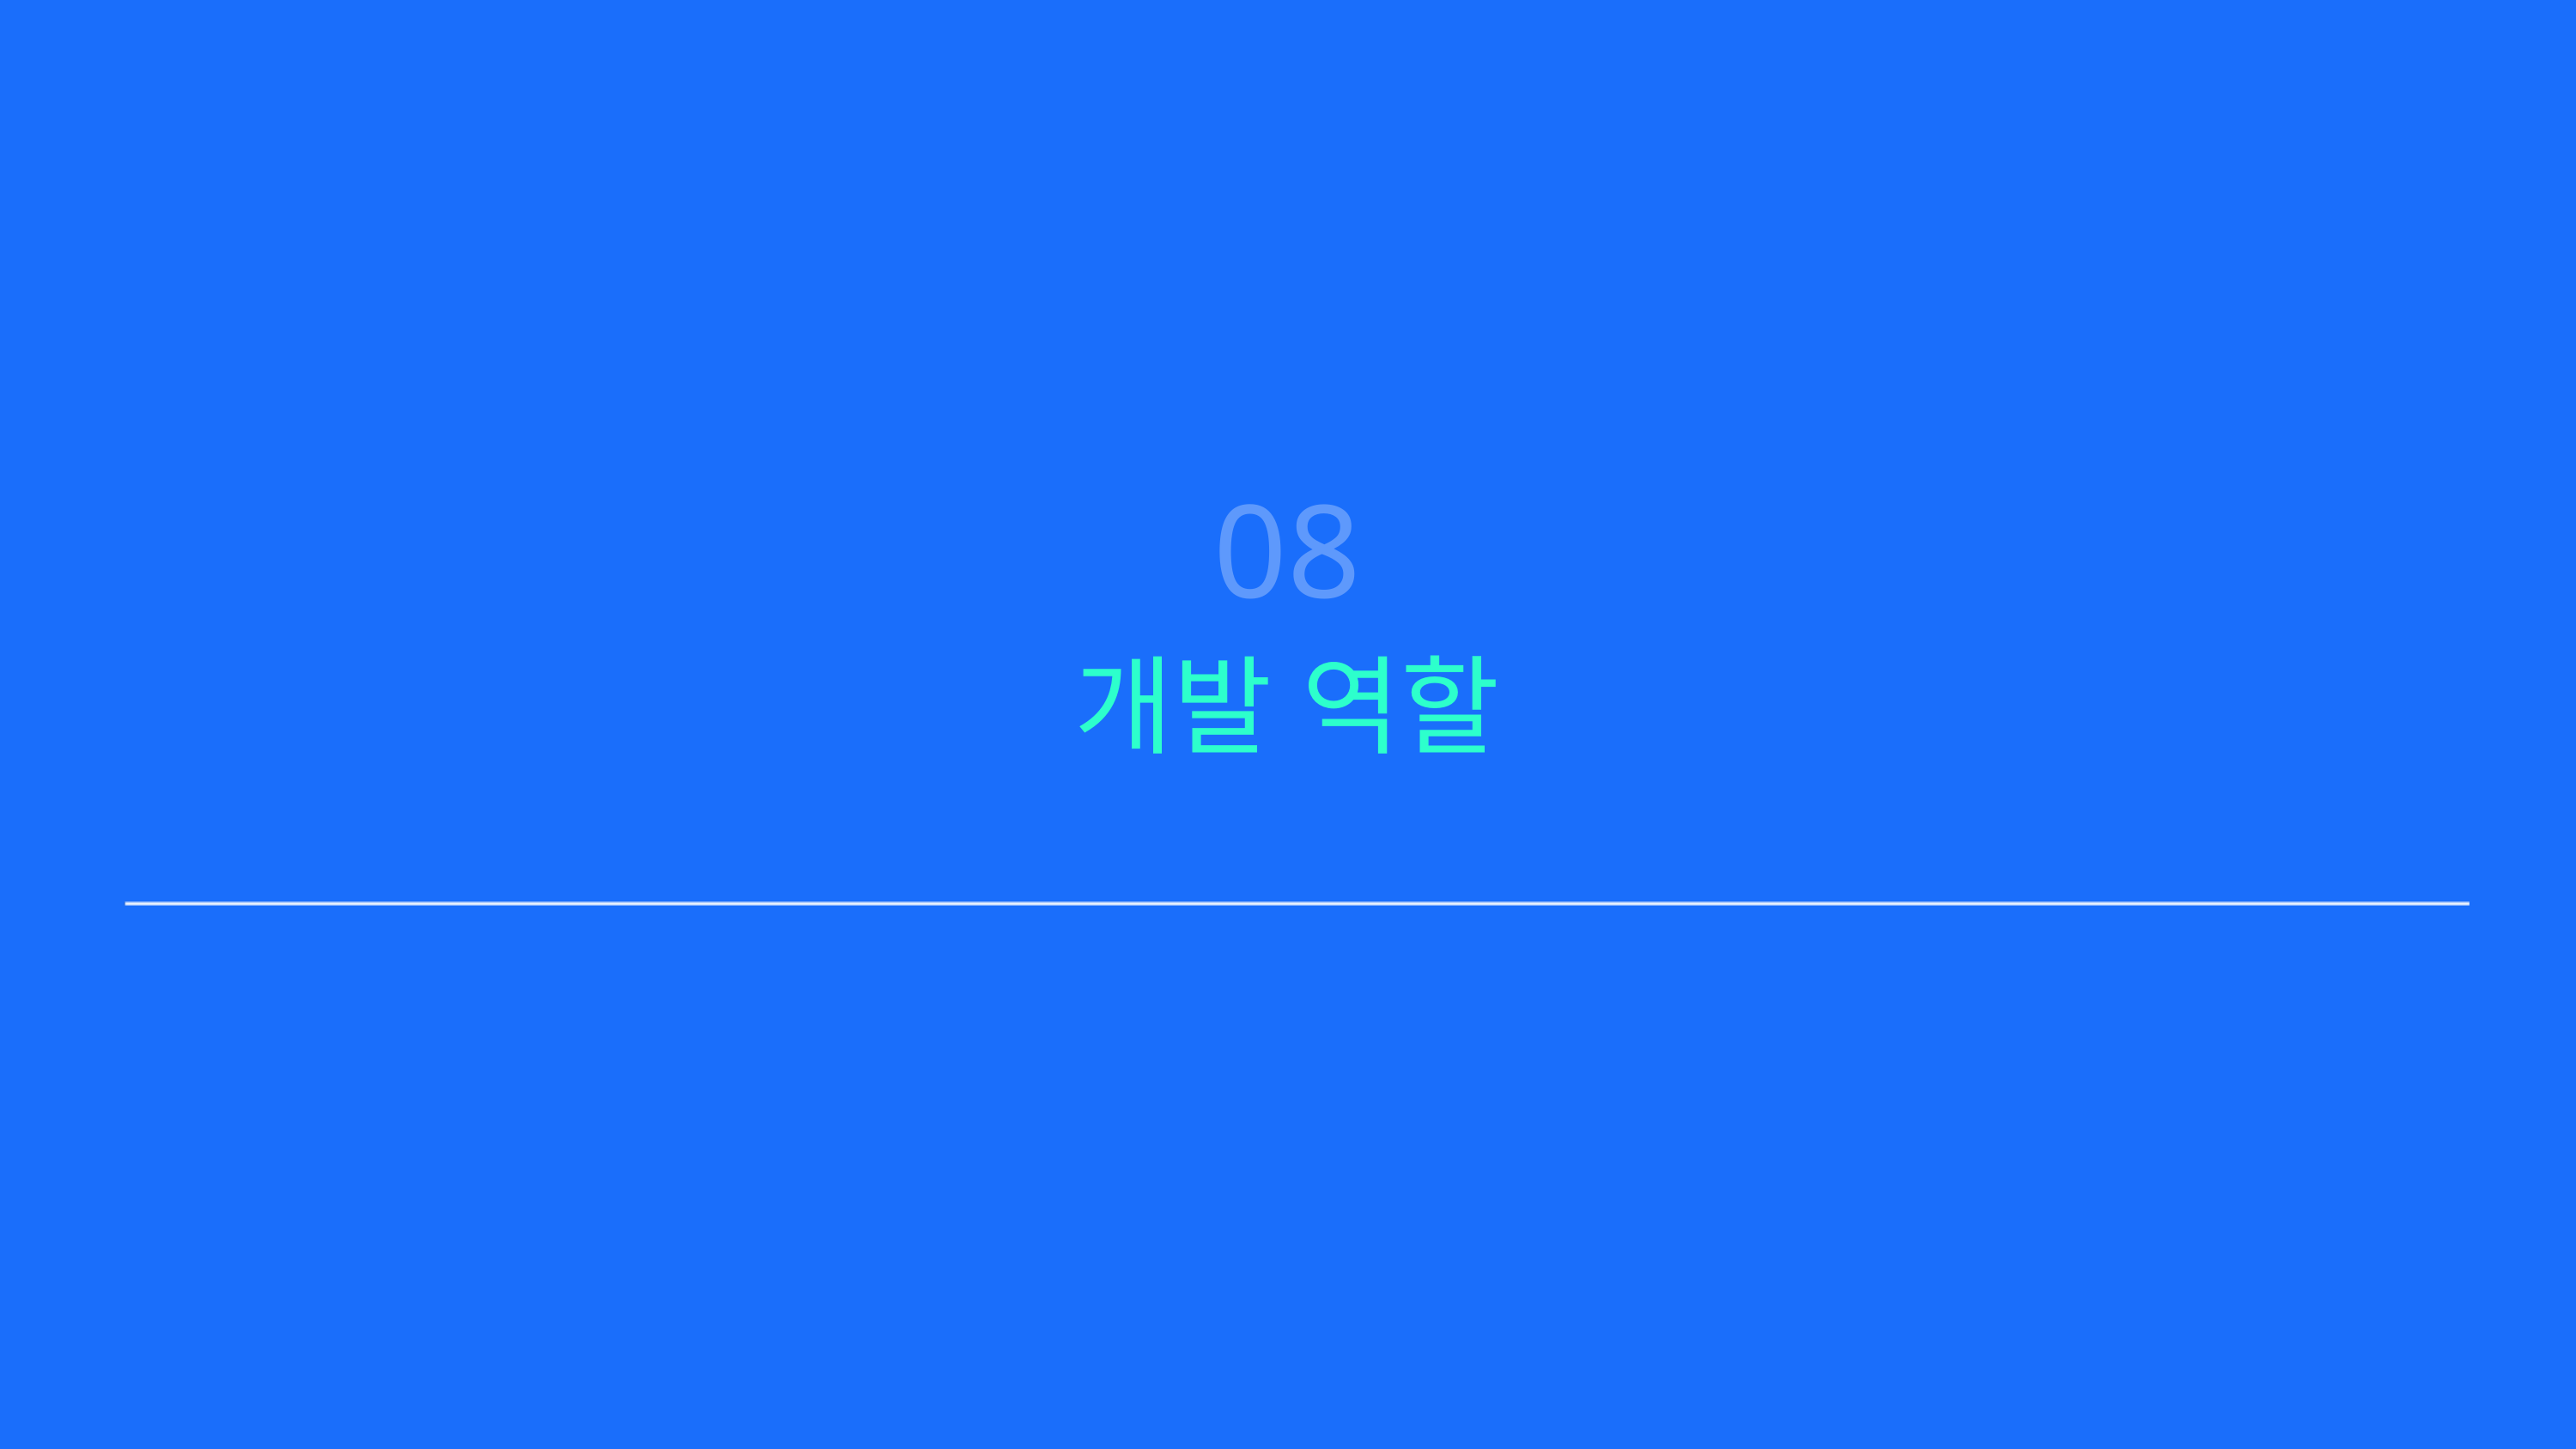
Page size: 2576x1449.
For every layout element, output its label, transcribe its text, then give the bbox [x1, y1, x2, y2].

text_box 개발 역할 [643, 632, 1932, 773]
text_box 08 [1075, 463, 1499, 630]
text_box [106, 901, 2470, 906]
